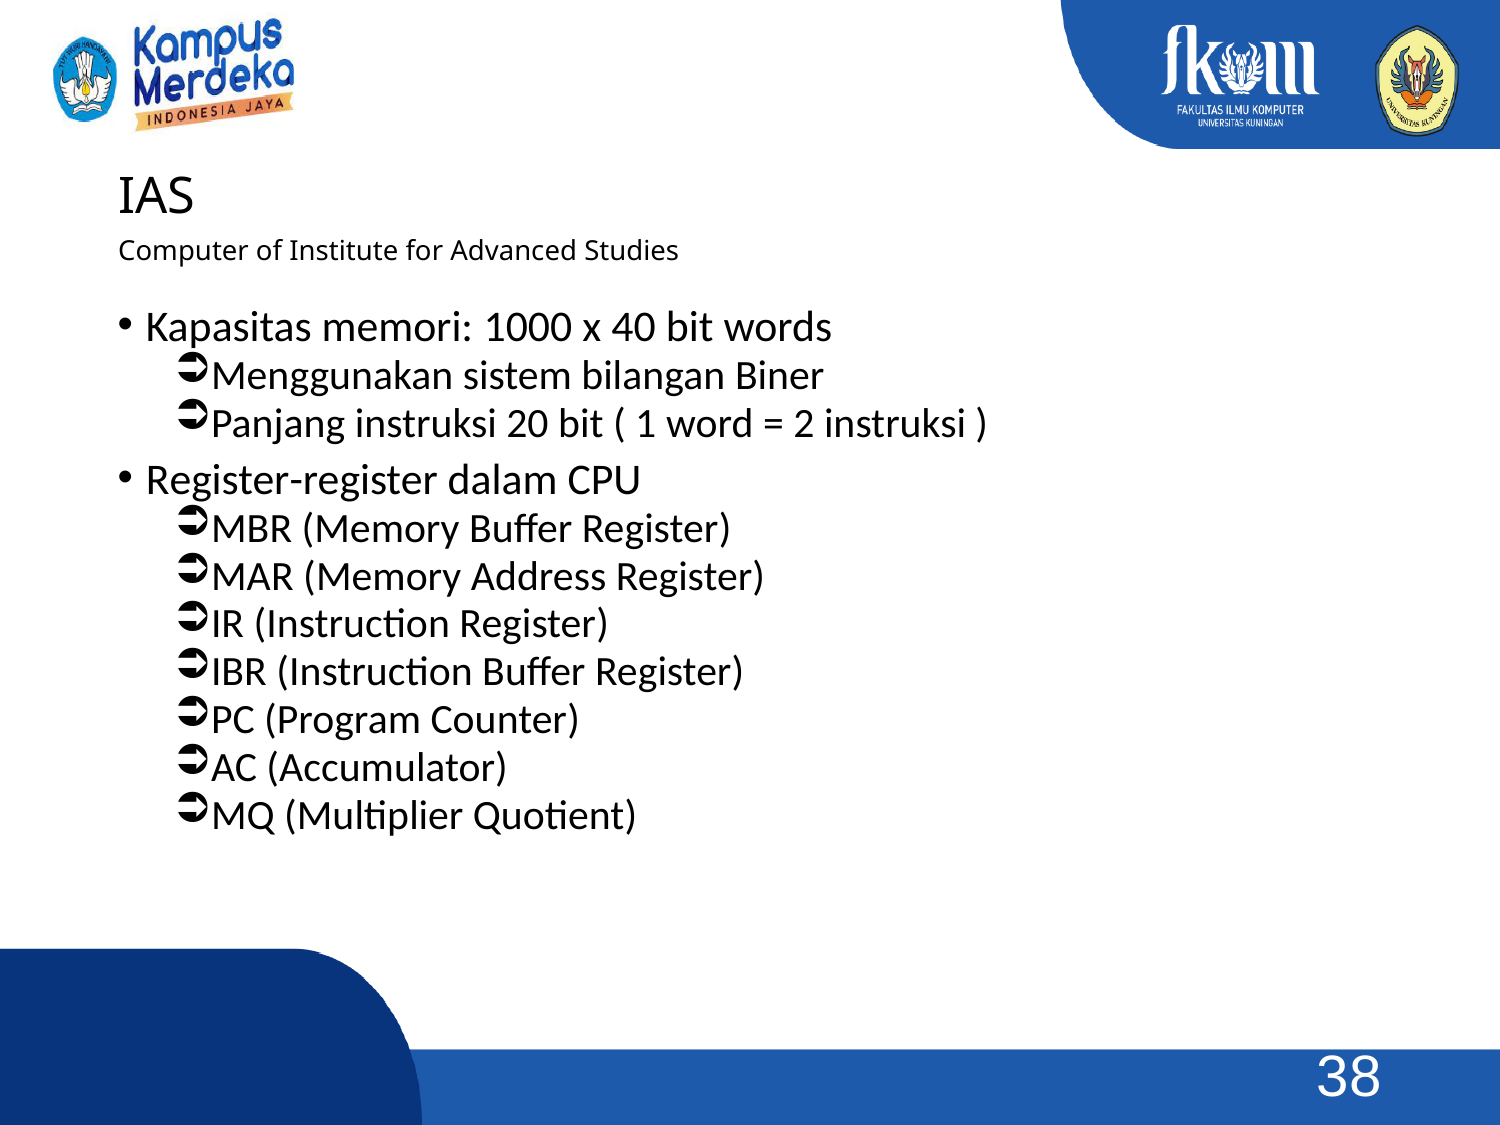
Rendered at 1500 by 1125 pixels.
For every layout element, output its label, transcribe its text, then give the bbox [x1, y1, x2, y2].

picture [0, 0, 1500, 1125]
slide_number 38 [1059, 1042, 1397, 1103]
list Kapasitas memori: 1000 x 40 bit words Menggunakan sistem bilangan Biner Panjang instruksi 20 bit ( 1 word = 2 instruksi ) Register-register dalam CPU MBR (Memory Buffer Register) MAR (Memory Address Register) IR (Instruction Register) IBR (Instruction Buffer Register) PC (Program Counter) AC (Accumulator) MQ (Multiplier Quotient) [102, 299, 1397, 979]
title IAS Computer of Institute for Advanced Studies [103, 162, 1397, 278]
